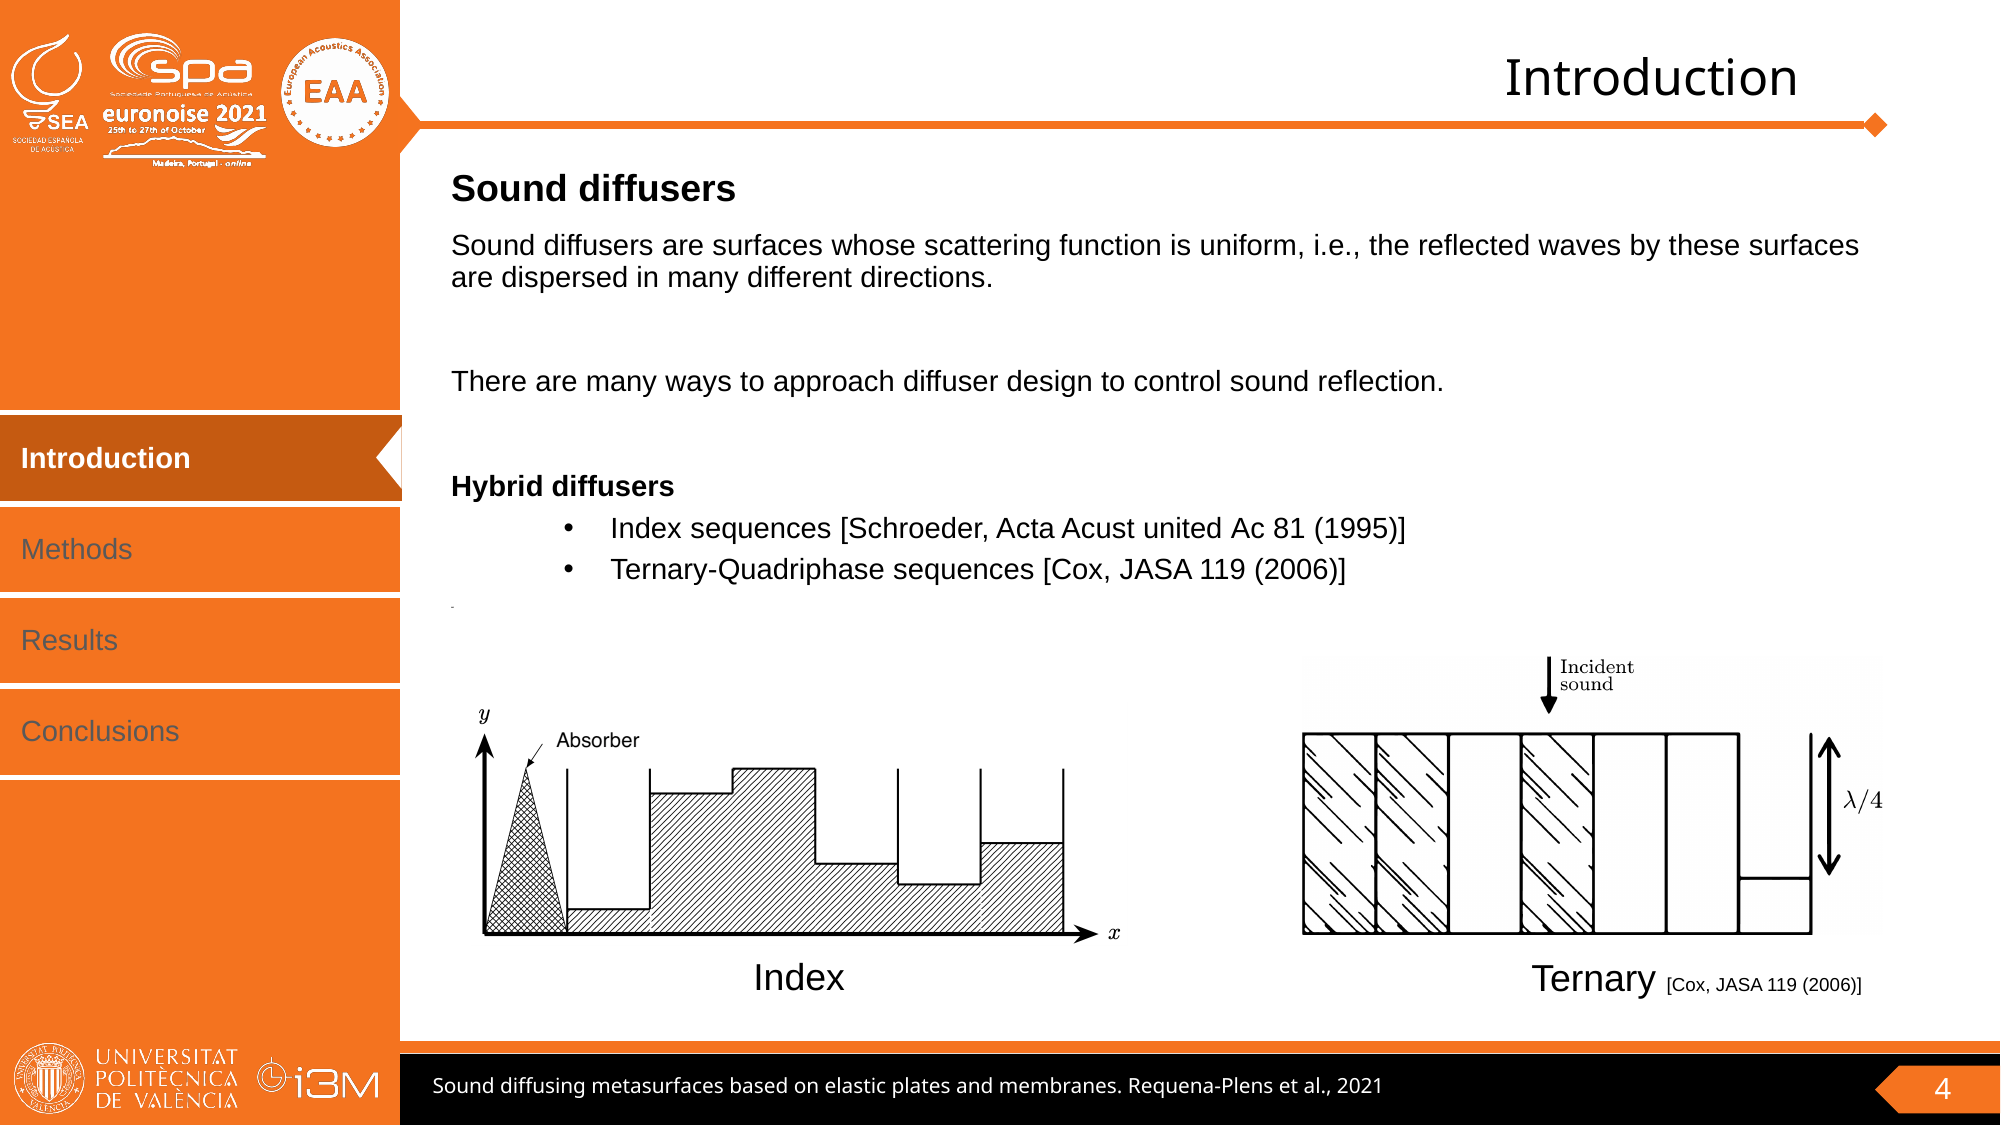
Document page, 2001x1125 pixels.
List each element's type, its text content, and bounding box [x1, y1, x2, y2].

title Introduction [436, 41, 1815, 118]
text_box Index [738, 946, 860, 1006]
picture [471, 702, 1128, 946]
list Sound diffusers Sound diffusers are surfaces whose scattering function is uniform, i.e., the reflected waves by these surfaces are dispersed in many different directions. There are many ways to approach diffuser design to control sound reflection. Hybrid diffusers Index sequences [Schroeder, Acta Acust united Ac 81 (1995)] Ternary-Quadriphase sequences [Cox, JASA 119 (2006)] ddd [436, 161, 1925, 1019]
picture [103, 104, 267, 168]
picture [0, 1031, 380, 1125]
picture [110, 33, 252, 97]
picture [281, 38, 389, 147]
picture [11, 34, 89, 152]
text_box Ternary [Cox, JASA 119 (2006)] [1516, 946, 1883, 1006]
picture [1302, 656, 1883, 935]
footer Sound diffusing metasurfaces based on elastic plates and membranes. Requena-Plens et al., 2021 [417, 1065, 1861, 1107]
